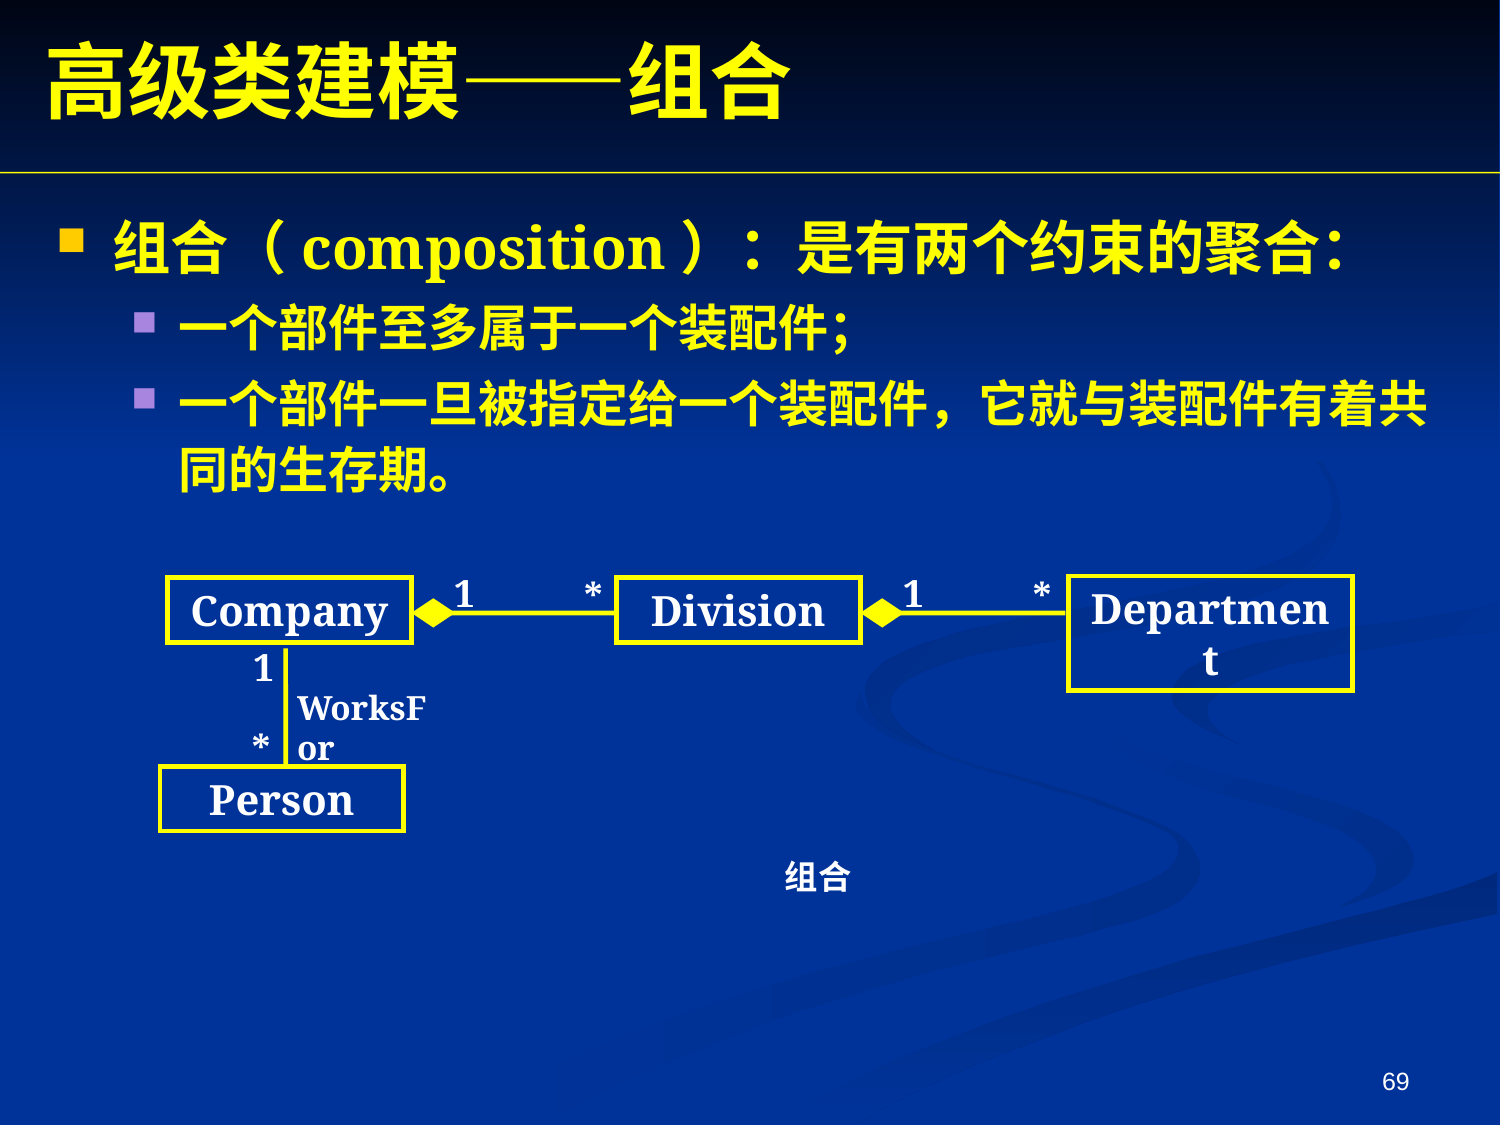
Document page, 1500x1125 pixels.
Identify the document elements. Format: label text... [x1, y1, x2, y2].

text_box 高级类建模——组合 [29, 21, 1380, 138]
list 组合（composition）：是有两个约束的聚合： 一个部件至多属于一个装配件； 一个部件一旦被指定给一个装配件，它就与装配件有着共同的生存期。 [40, 196, 1448, 552]
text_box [159, 562, 1353, 905]
slide_number 69 [1074, 1024, 1426, 1104]
